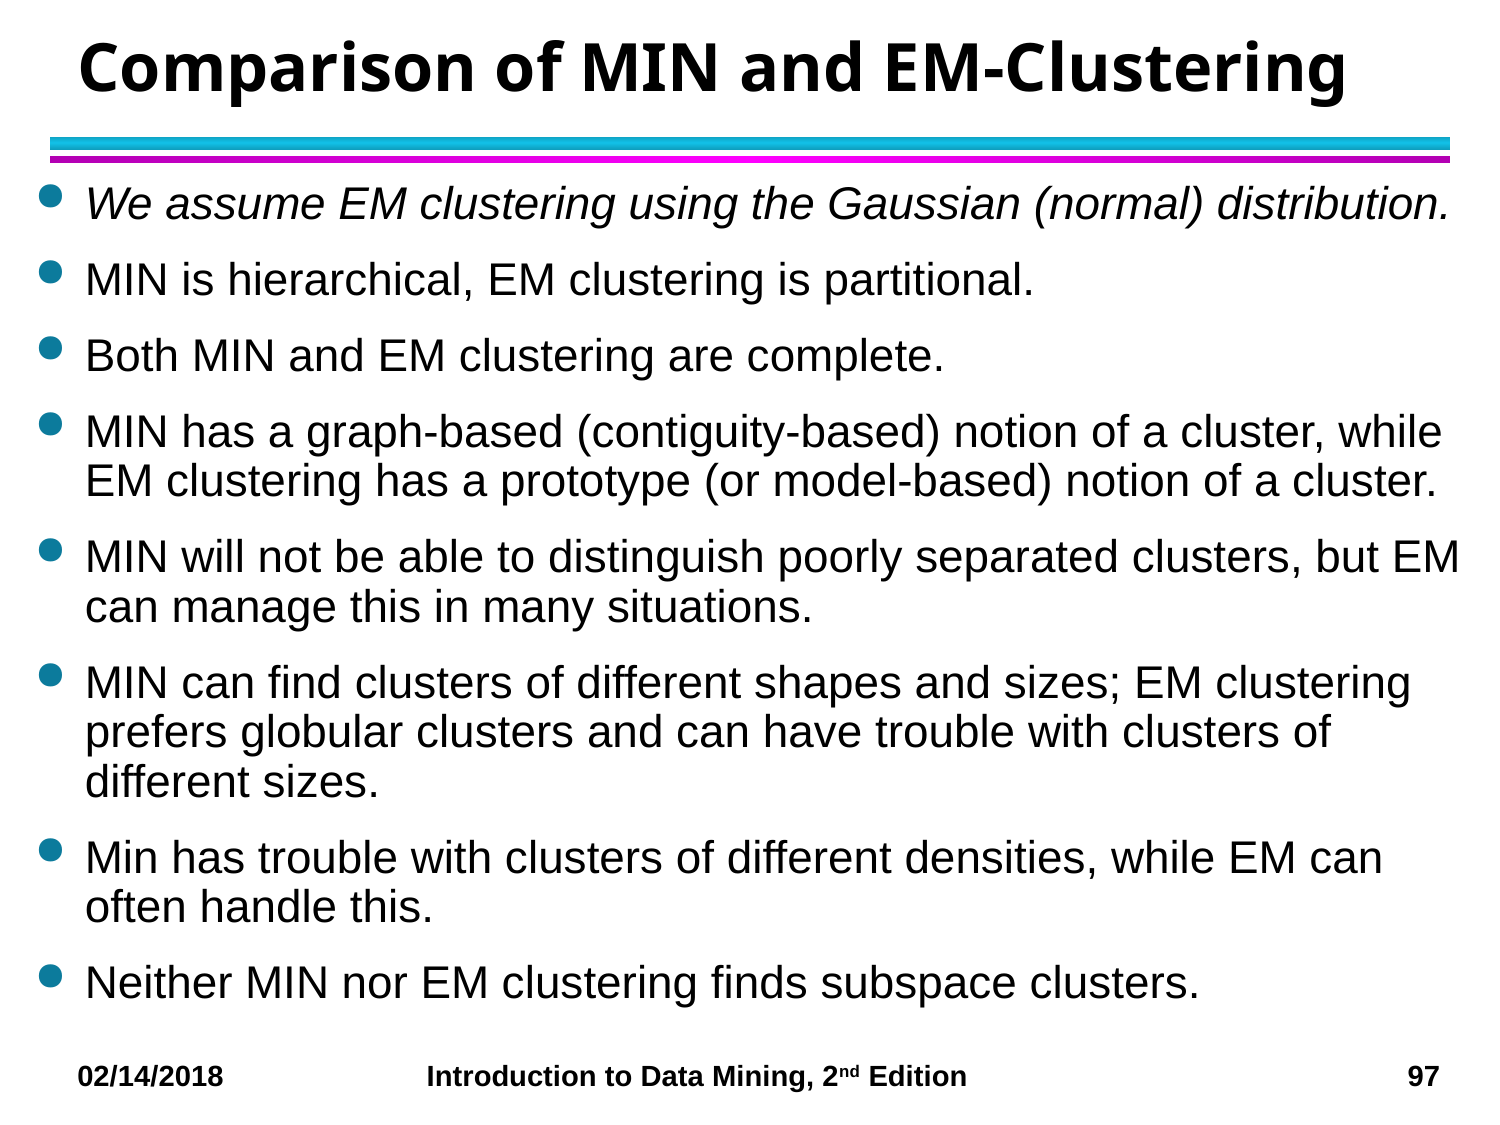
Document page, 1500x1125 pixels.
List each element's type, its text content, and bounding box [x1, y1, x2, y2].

title Comparison of MIN and EM-Clustering [62, 24, 1450, 113]
list We assume EM clustering using the Gaussian (normal) distribution. MIN is hierarchical, EM clustering is partitional. Both MIN and EM clustering are complete. MIN has a graph-based (contiguity-based) notion of a cluster, while EM clustering has a prototype (or model-based) notion of a cluster. MIN will not be able to distinguish poorly separated clusters, but EM can manage this in many situations. MIN can find clusters of different shapes and sizes; EM clustering prefers globular clusters and can have trouble with clusters of different sizes. Min has trouble with clusters of different densities, while EM can often handle this. Neither MIN nor EM clustering finds subspace clusters. [22, 172, 1500, 1023]
